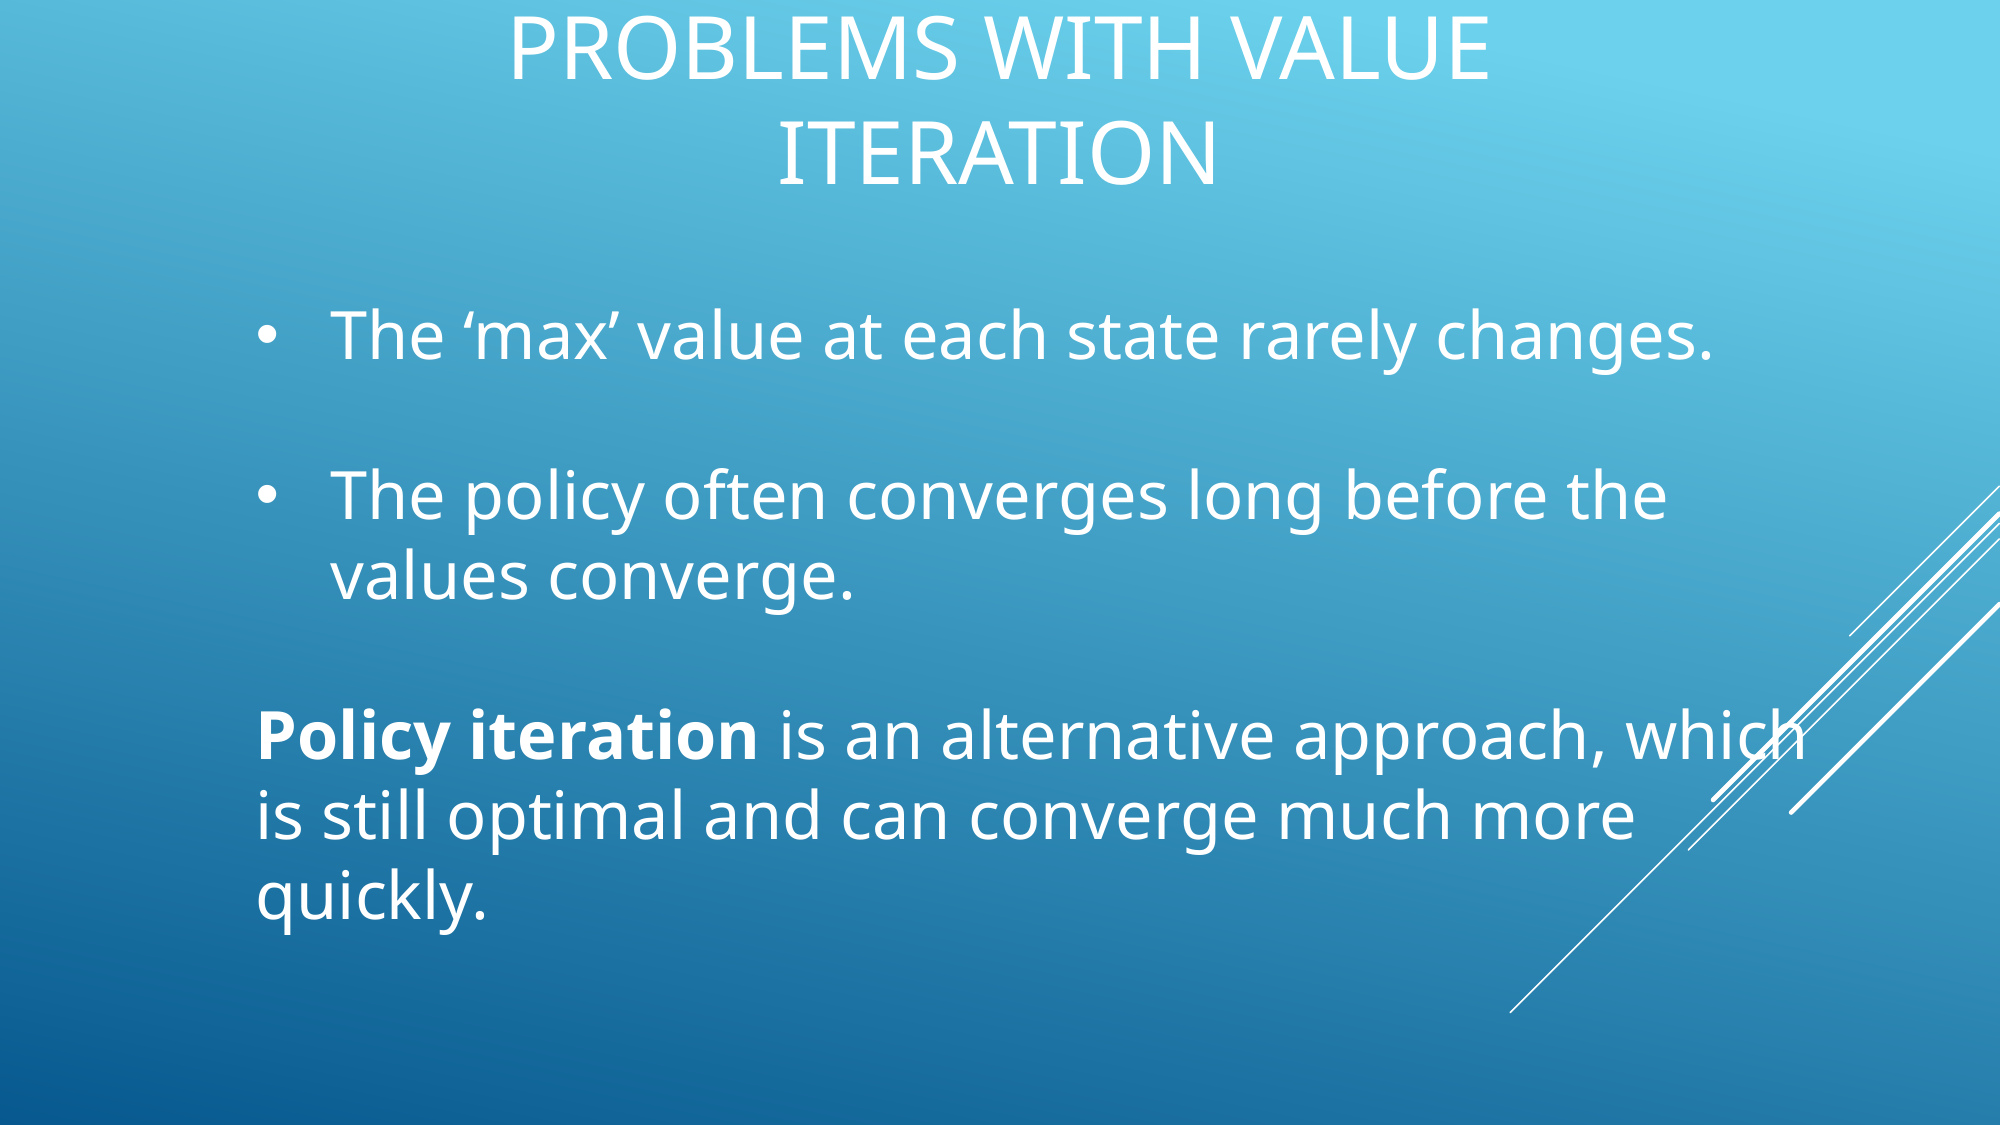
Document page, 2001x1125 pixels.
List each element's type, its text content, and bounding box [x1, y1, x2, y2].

title Problems with value iteration [267, 85, 1733, 210]
text_box The ‘max’ value at each state rarely changes. The policy often converges long before the values converge. Policy iteration is an alternative approach, which is still optimal and can converge much more quickly. [240, 285, 1858, 940]
